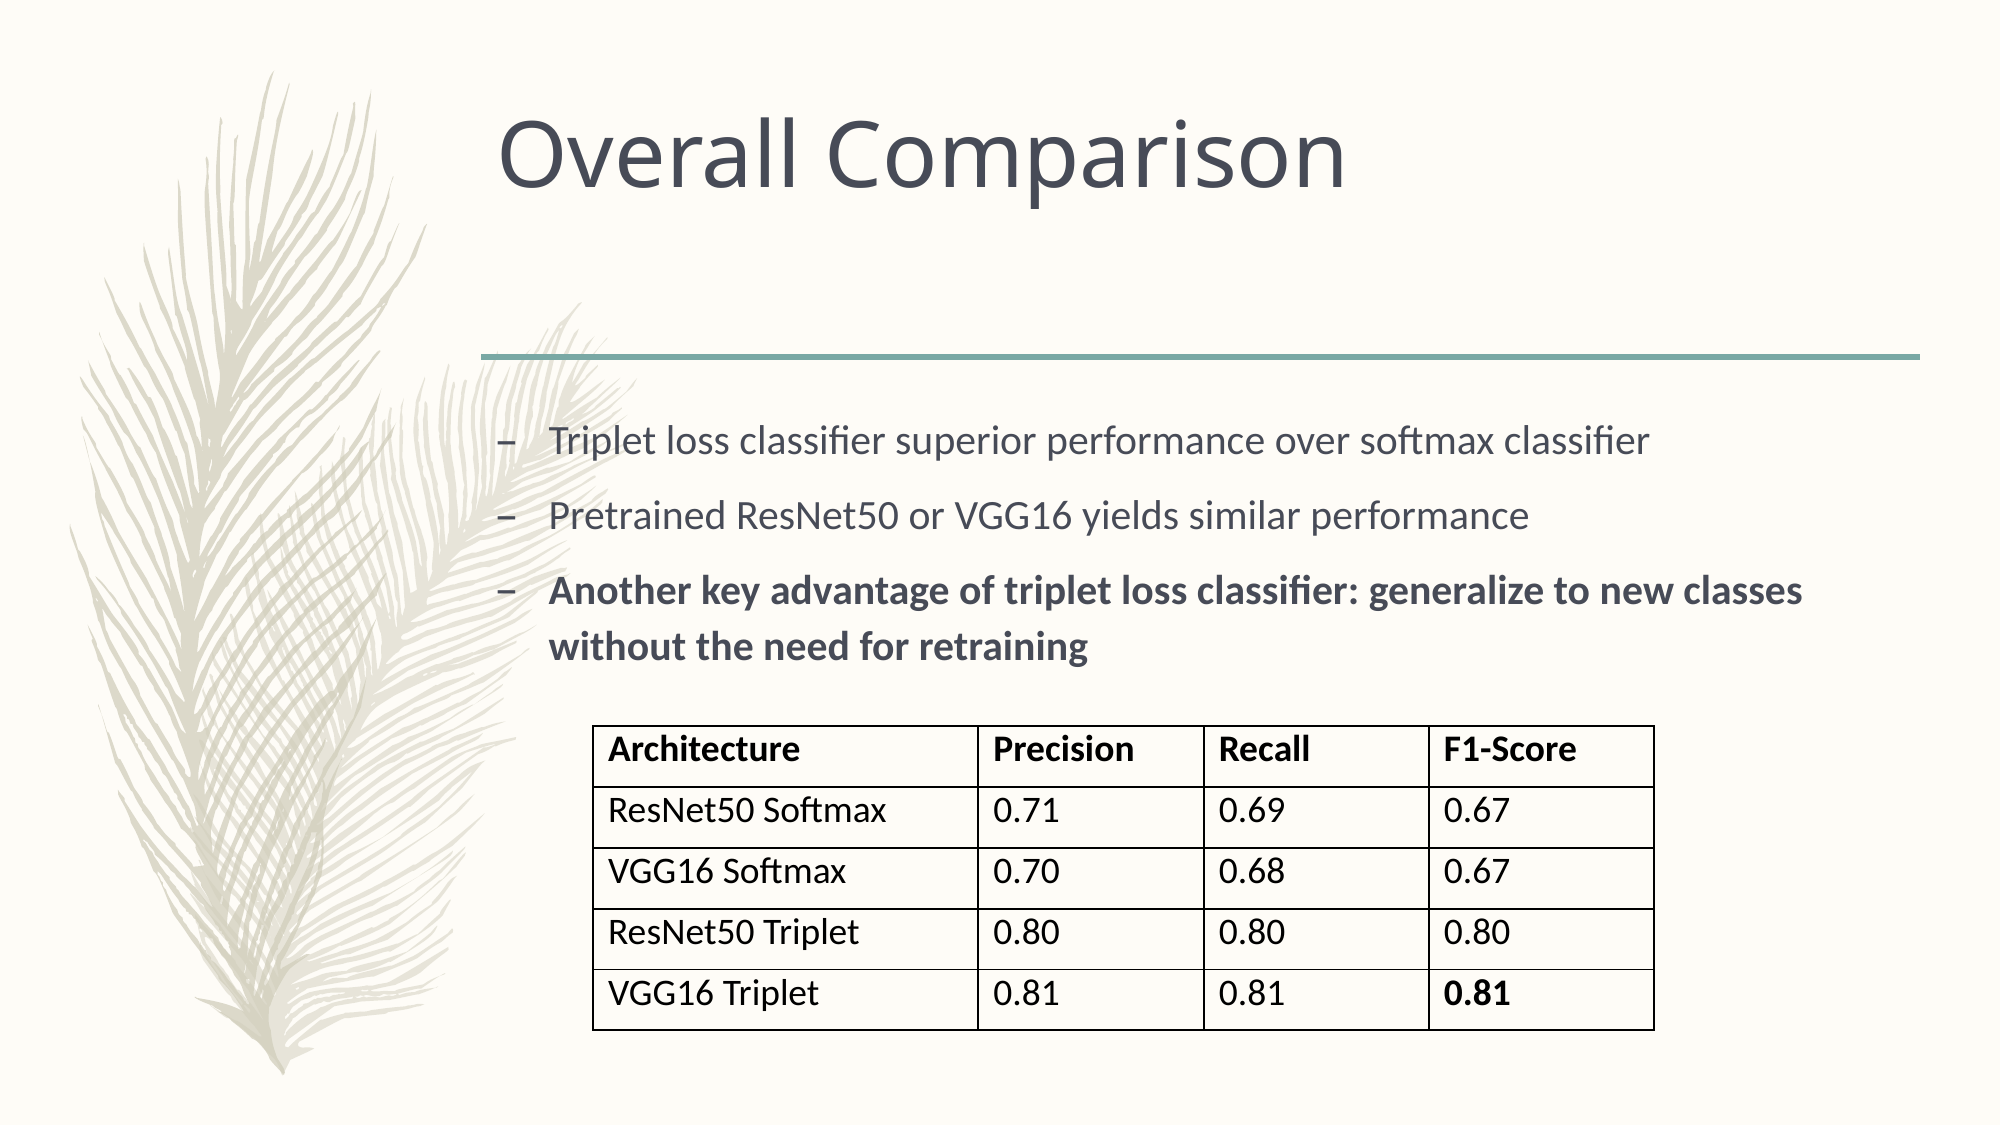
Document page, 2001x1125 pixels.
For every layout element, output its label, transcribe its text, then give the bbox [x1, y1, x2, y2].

table_cell 0.80 [1205, 910, 1428, 969]
table_cell 0.81 [979, 970, 1203, 1029]
table_cell ResNet50 Softmax [594, 788, 977, 847]
table_header Architecture [594, 727, 977, 786]
table_header Recall [1205, 727, 1428, 786]
list Triplet loss classifier superior performance over softmax classifier Pretrained ResNet50 or VGG16 yields similar performance Another key advantage of triplet loss classifier: generalize to new classes without the need for retraining [481, 399, 1920, 999]
table_header Precision [979, 727, 1203, 786]
table_cell 0.67 [1430, 788, 1653, 847]
table_cell 0.70 [979, 849, 1203, 908]
table_cell ResNet50 Triplet [594, 910, 977, 969]
table_cell 0.81 [1205, 970, 1428, 1029]
table_cell VGG16 Triplet [594, 970, 977, 1029]
title Overall Comparison [481, 93, 1920, 350]
table_cell 0.69 [1205, 788, 1428, 847]
table_cell 0.67 [1430, 849, 1653, 908]
table_cell 0.71 [979, 788, 1203, 847]
table_cell VGG16 Softmax [594, 849, 977, 908]
table_cell 0.81 [1430, 970, 1653, 1029]
table_cell 0.68 [1205, 849, 1428, 908]
table_cell 0.80 [1430, 910, 1653, 969]
table_cell 0.80 [979, 910, 1203, 969]
table_header F1-Score [1430, 727, 1653, 786]
